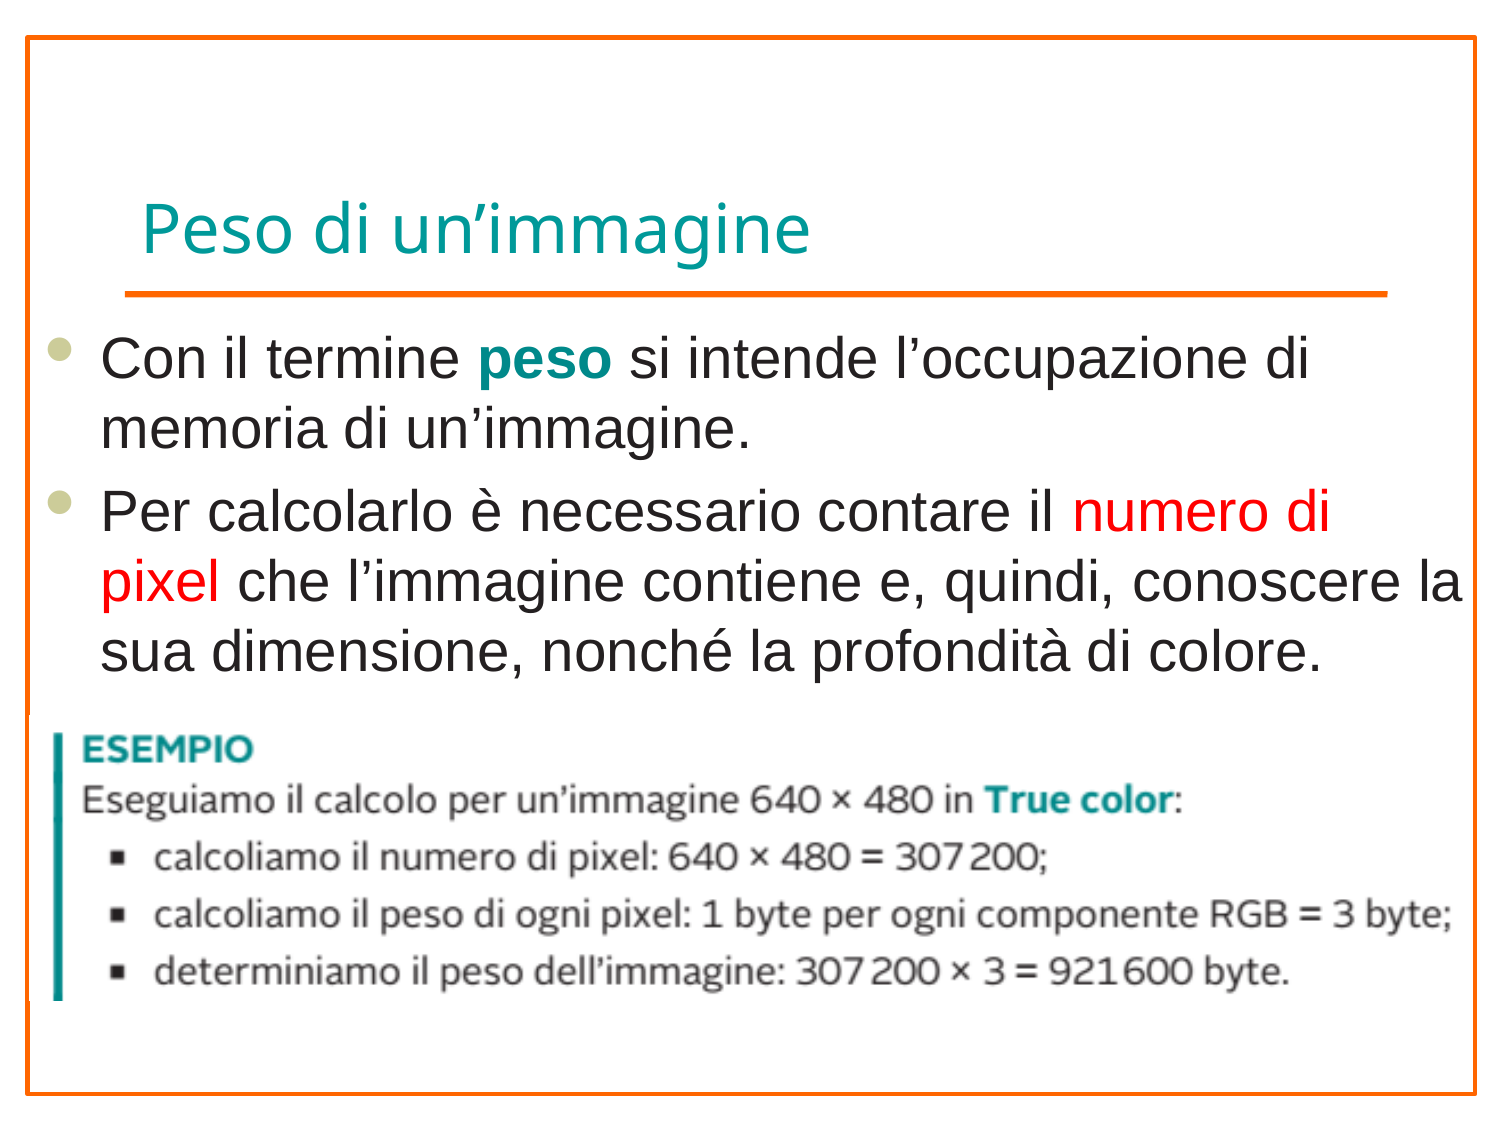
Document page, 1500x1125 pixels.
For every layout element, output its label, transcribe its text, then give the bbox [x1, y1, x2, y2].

picture [29, 715, 1471, 1001]
list Con il termine peso si intende l’occupazione di memoria di un’immagine. Per calcolarlo è necessario contare il numero di pixel che l’immagine contiene e, quindi, conoscere la sua dimensione, nonché la profondità di colore. [29, 312, 1483, 1071]
title Peso di un’immagine [125, 87, 1388, 275]
